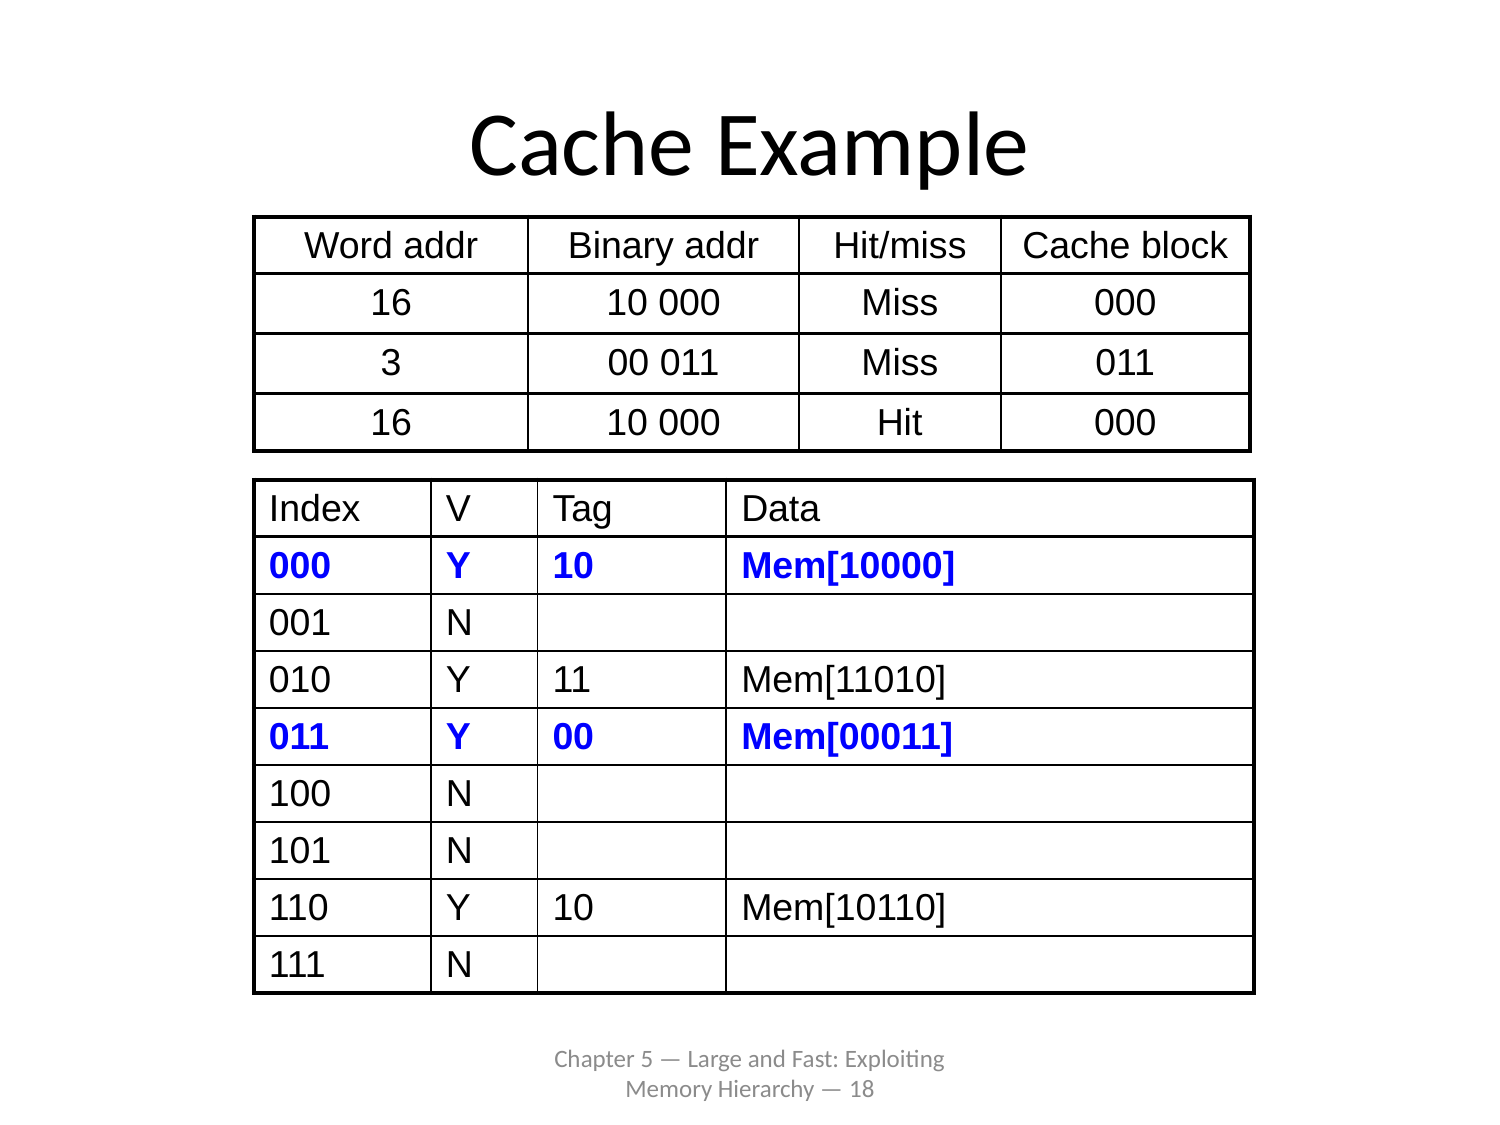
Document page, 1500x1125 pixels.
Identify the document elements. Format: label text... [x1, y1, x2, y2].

table_cell 00 011 [529, 335, 798, 392]
table_header Index [256, 482, 430, 535]
table_cell Miss [800, 335, 1000, 392]
table_cell Y [432, 709, 537, 764]
table_cell 11 [538, 652, 725, 707]
table_cell 101 [256, 823, 430, 878]
table_cell 00 [538, 709, 725, 764]
table_cell 10 000 [529, 395, 798, 449]
table_cell 011 [256, 709, 430, 764]
table_cell 110 [256, 880, 430, 935]
table_cell [538, 823, 725, 878]
table_cell 001 [256, 595, 430, 650]
table_cell [538, 595, 725, 650]
table_cell N [432, 823, 537, 878]
table_cell N [432, 937, 537, 991]
table_cell 010 [256, 652, 430, 707]
table_cell Mem[10000] [727, 538, 1252, 593]
table_cell Mem[00011] [727, 709, 1252, 764]
table_cell Y [432, 880, 537, 935]
table_cell Hit [800, 395, 1000, 449]
table_header Tag [538, 482, 725, 535]
table_cell 011 [1002, 335, 1248, 392]
table_cell Mem[10110] [727, 880, 1252, 935]
table_cell 111 [256, 937, 430, 991]
table_header Cache block [1002, 219, 1248, 272]
table_cell 000 [1002, 395, 1248, 449]
table_cell 16 [256, 395, 527, 449]
table_cell [538, 937, 725, 991]
table_cell [727, 937, 1252, 991]
table_header Binary addr [529, 219, 798, 272]
table_cell 16 [256, 275, 527, 332]
table_header Word addr [256, 219, 527, 272]
table_header Data [727, 482, 1252, 535]
table_cell Y [432, 652, 537, 707]
table_cell 3 [256, 335, 527, 392]
table_cell N [432, 766, 537, 821]
table_cell N [432, 595, 537, 650]
footer Chapter 5 — Large and Fast: Exploiting Memory Hierarchy — 18 [512, 1042, 988, 1103]
table_cell Miss [800, 275, 1000, 332]
table_header V [432, 482, 537, 535]
table_cell [538, 766, 725, 821]
table_cell [727, 595, 1252, 650]
table_cell [727, 766, 1252, 821]
table_cell 10 [538, 880, 725, 935]
title Cache Example [75, 45, 1425, 233]
table_cell 000 [1002, 275, 1248, 332]
table_header Hit/miss [800, 219, 1000, 272]
table_cell 100 [256, 766, 430, 821]
table_cell 000 [256, 538, 430, 593]
table_cell 10 [538, 538, 725, 593]
table_cell [727, 823, 1252, 878]
table_cell Mem[11010] [727, 652, 1252, 707]
table_cell 10 000 [529, 275, 798, 332]
table_cell Y [432, 538, 537, 593]
